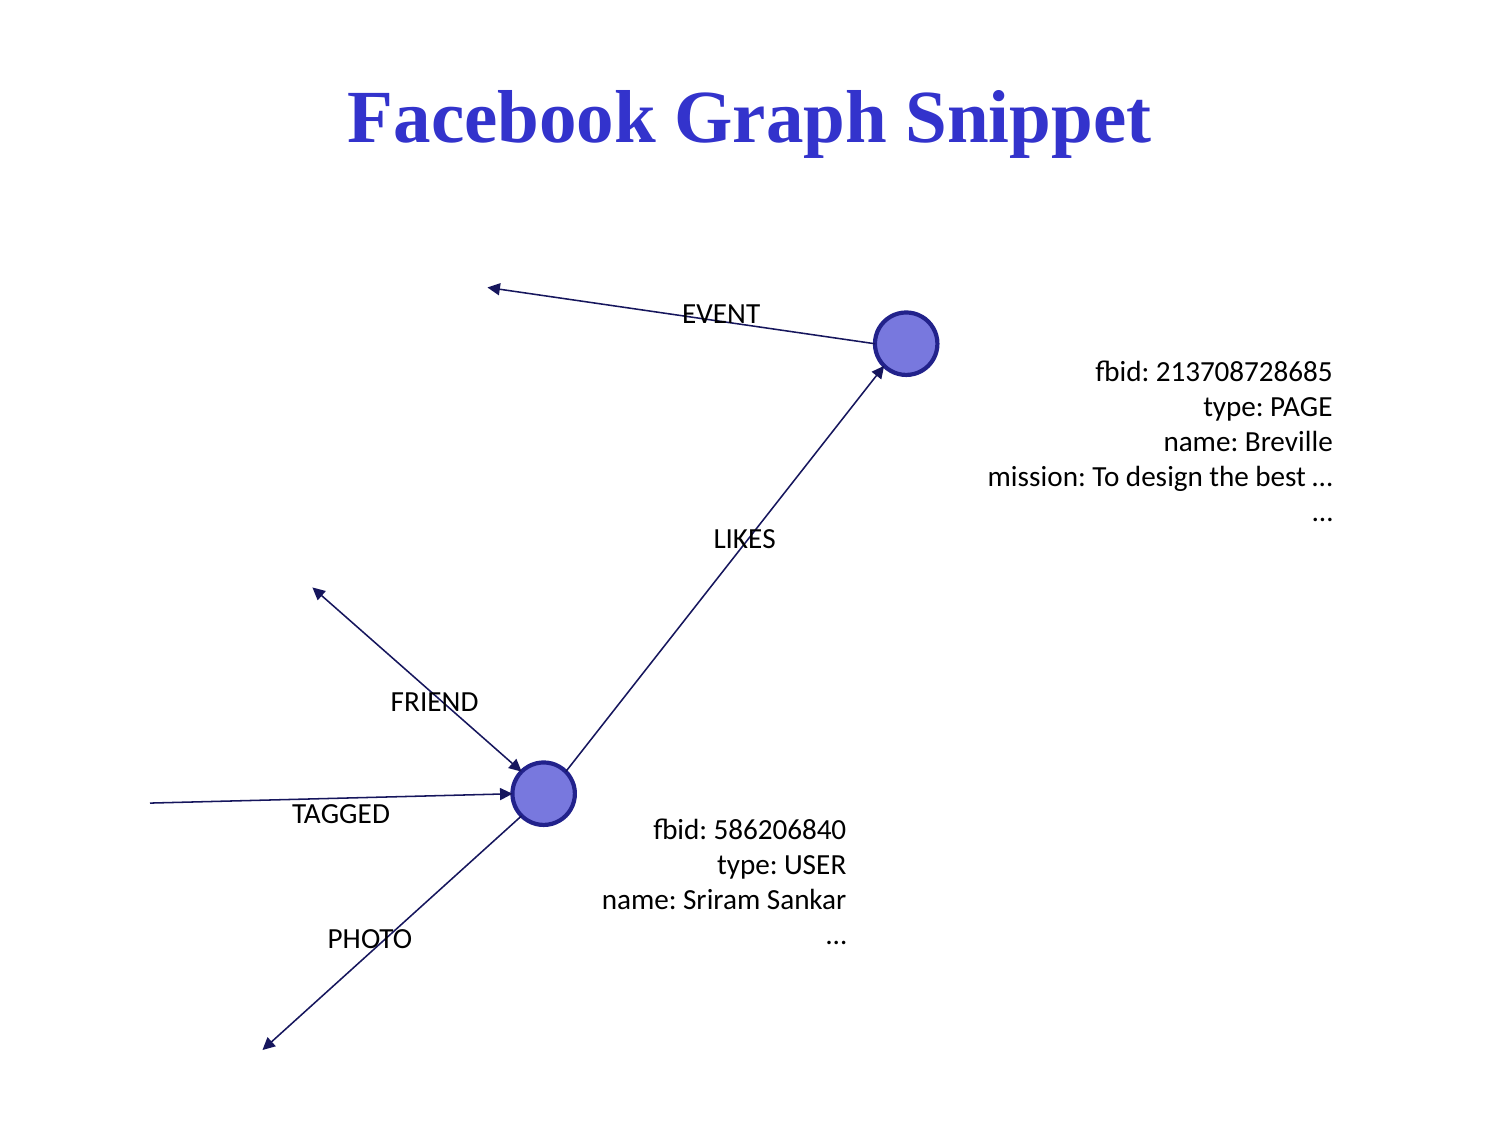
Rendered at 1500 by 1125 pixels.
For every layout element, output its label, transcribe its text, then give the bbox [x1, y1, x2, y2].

text_box TAGGED [277, 787, 405, 792]
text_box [149, 793, 513, 804]
text_box [873, 310, 940, 378]
text_box fbid: 213708728685 type: PAGE name: Breville mission: To design the best … … [972, 345, 1348, 535]
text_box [565, 365, 885, 772]
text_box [487, 287, 876, 344]
text_box [74, 45, 1425, 233]
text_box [312, 587, 522, 772]
text_box fbid: 586206840 type: USER name: Sriram Sankar … [586, 803, 862, 958]
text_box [262, 815, 522, 1051]
text_box [510, 760, 577, 828]
title Facebook Graph Snippet [112, 50, 1388, 175]
